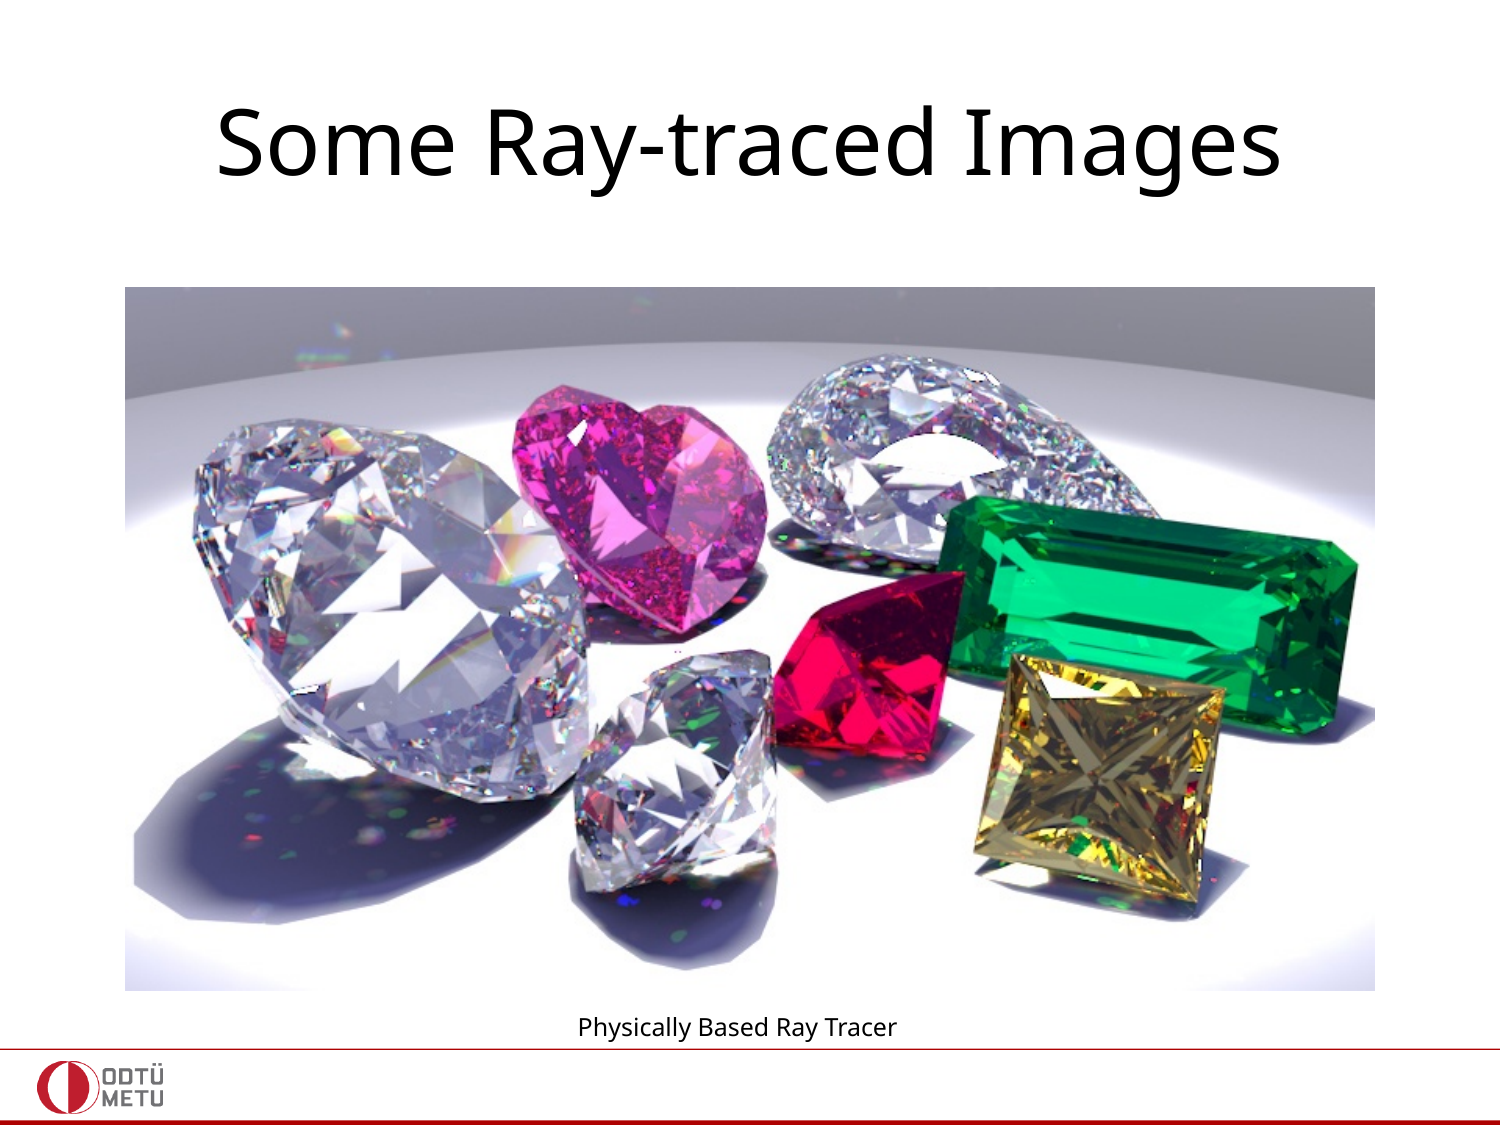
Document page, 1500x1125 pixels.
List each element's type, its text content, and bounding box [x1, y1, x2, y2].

picture [37, 1061, 163, 1114]
text_box Physically Based Ray Tracer [562, 1004, 913, 1050]
title Some Ray-traced Images [75, 45, 1425, 233]
picture [124, 287, 1376, 991]
